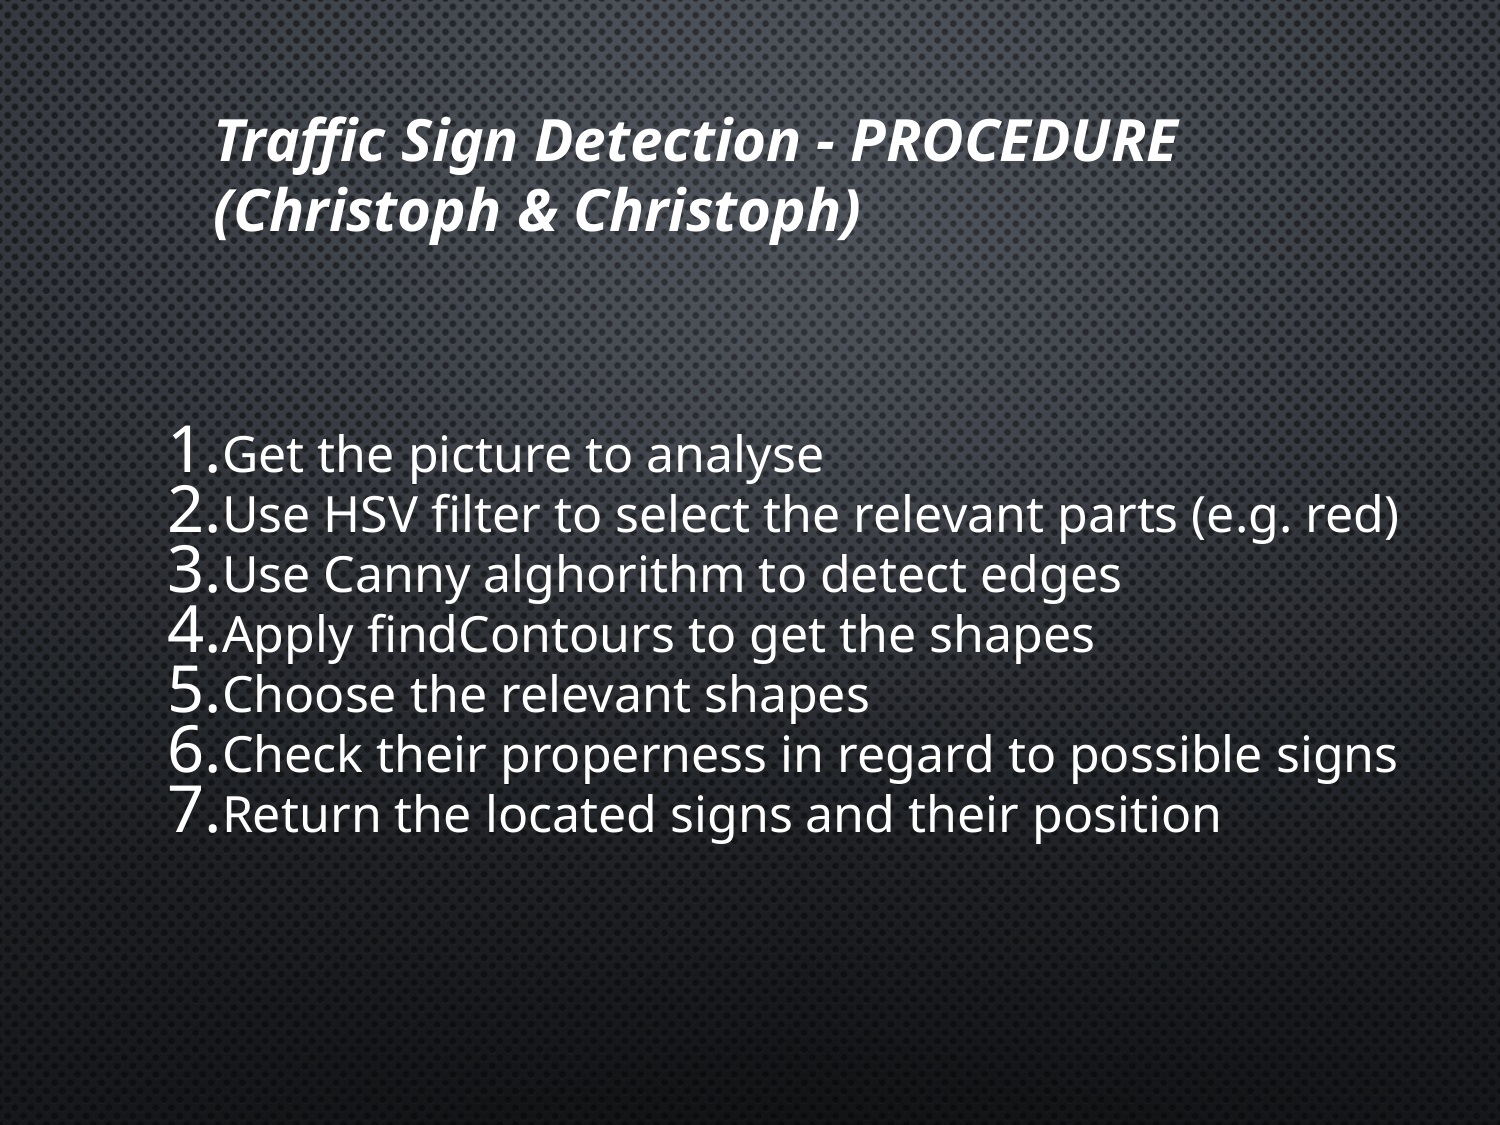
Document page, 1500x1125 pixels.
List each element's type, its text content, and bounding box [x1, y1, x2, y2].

picture [0, 0, 1500, 1125]
text_box Traffic Sign Detection - PROCEDURE (Christoph & Christoph) [199, 36, 1463, 311]
text_box Get the picture to analyse Use HSV filter to select the relevant parts (e.g. red) Use Canny alghorithm to detect edges Apply findContours to get the shapes Choose the relevant shapes Check their properness in regard to possible signs Return the located signs and their position [152, 341, 1425, 985]
